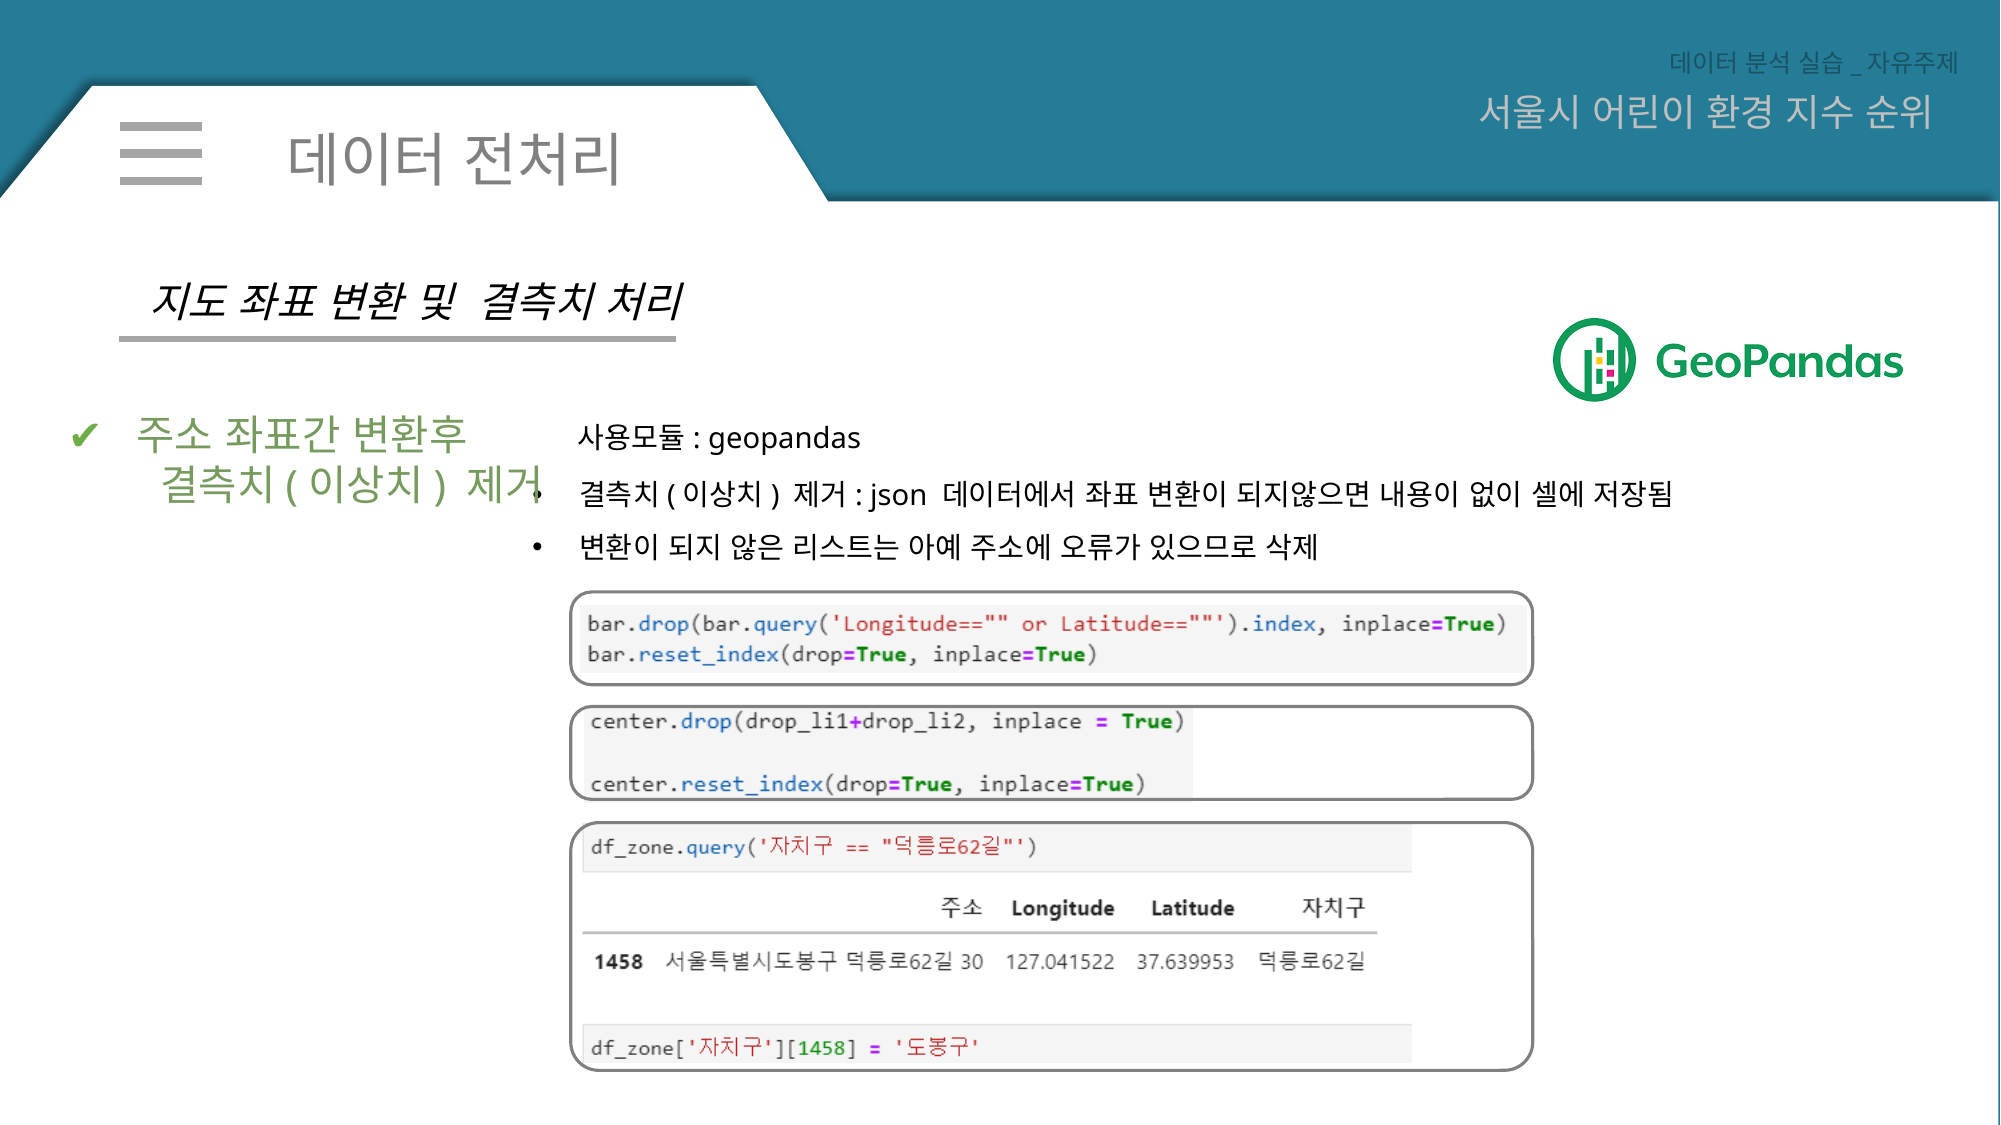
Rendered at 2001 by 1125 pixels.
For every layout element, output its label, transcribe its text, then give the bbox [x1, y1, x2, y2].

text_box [570, 591, 1533, 685]
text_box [120, 126, 203, 181]
text_box [0, 84, 2000, 1125]
text_box 사용모듈: geopandas [563, 394, 884, 451]
text_box 지도 좌표 변환 및 결측치 처리 [134, 268, 697, 334]
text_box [570, 822, 1533, 1071]
text_box 결측치(이상치) 제거: json 데이터에서 좌표 변환이 되지않으면 내용이 없이 셀에 저장됨 변환이 되지 않은 리스트는 아예 주소에 오류가 있으므로 삭제 [517, 451, 1690, 572]
text_box 서울시 어린이 환경 지수 순위 [1463, 81, 1950, 141]
text_box 데이터 분석 실습_자유주제 [1654, 40, 1975, 86]
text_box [570, 705, 1533, 803]
text_box ✔ 주소 좌표간 변환후 결측치(이상치) 제거 [53, 401, 559, 516]
picture [1532, 297, 1928, 421]
text_box 데이터 전처리 [272, 115, 941, 201]
